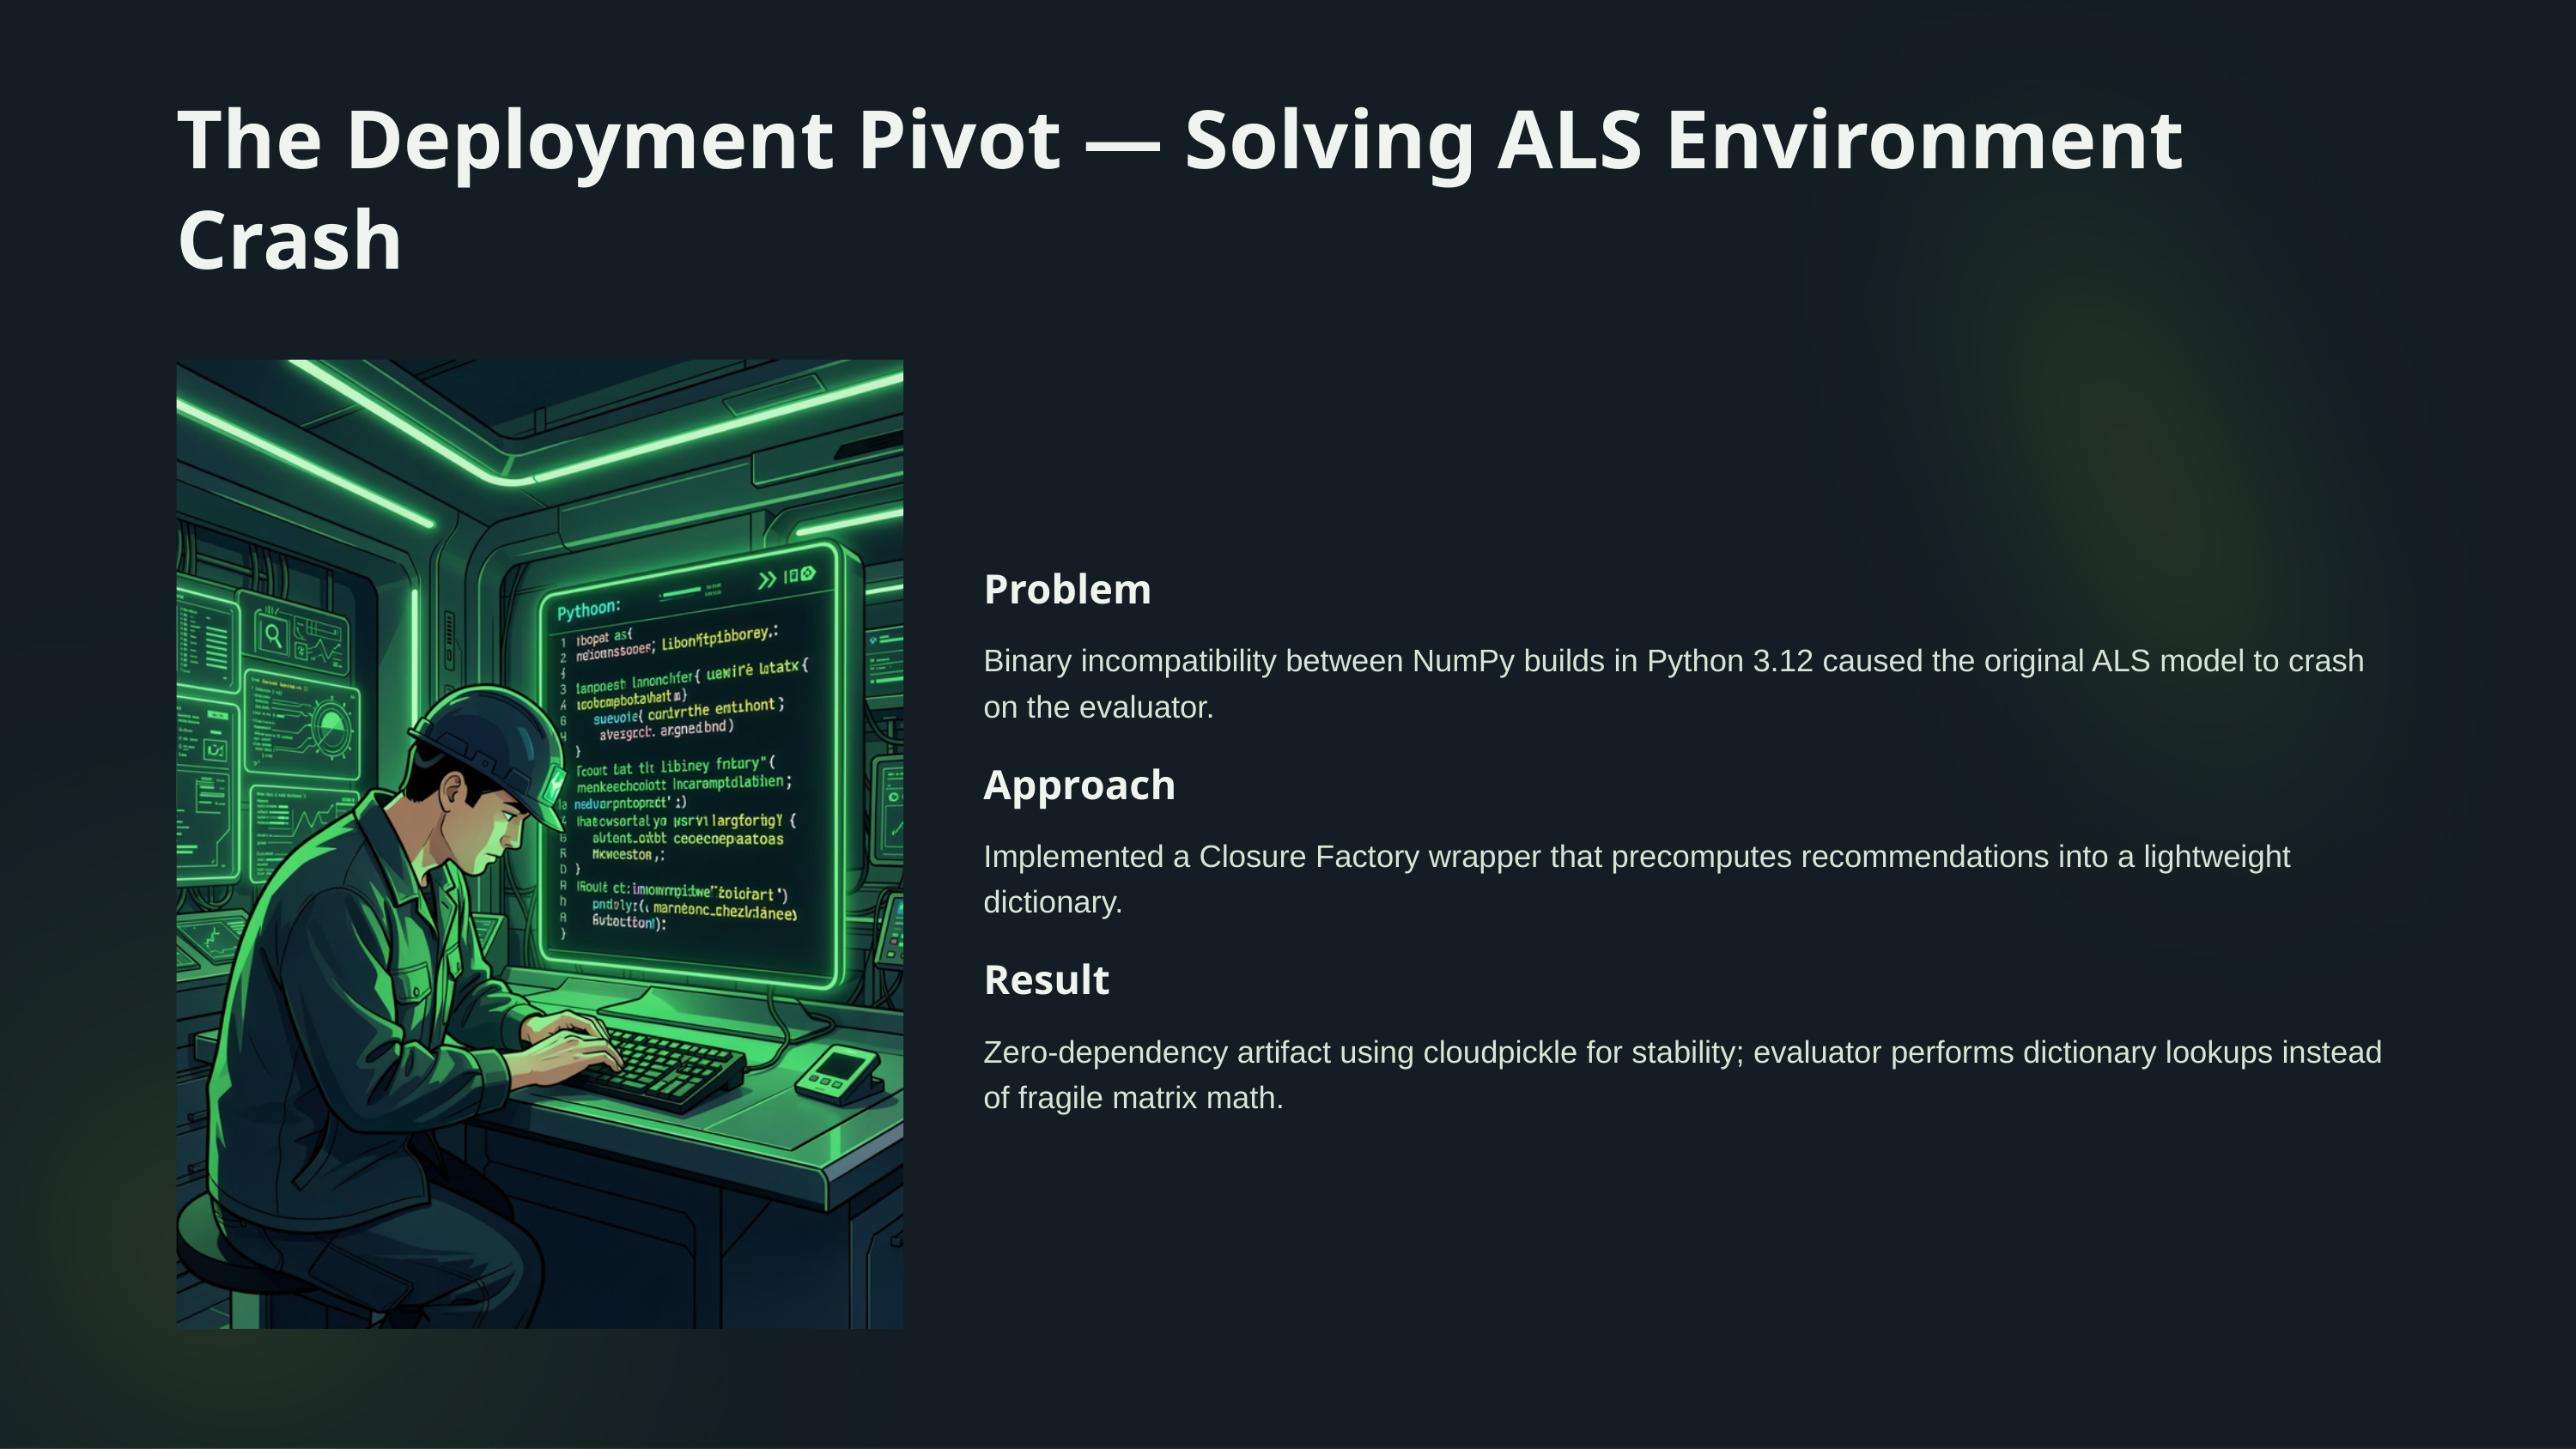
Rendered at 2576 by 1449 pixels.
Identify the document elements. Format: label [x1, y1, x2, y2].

text_box [176, 360, 904, 1330]
text_box [0, 0, 2576, 1449]
